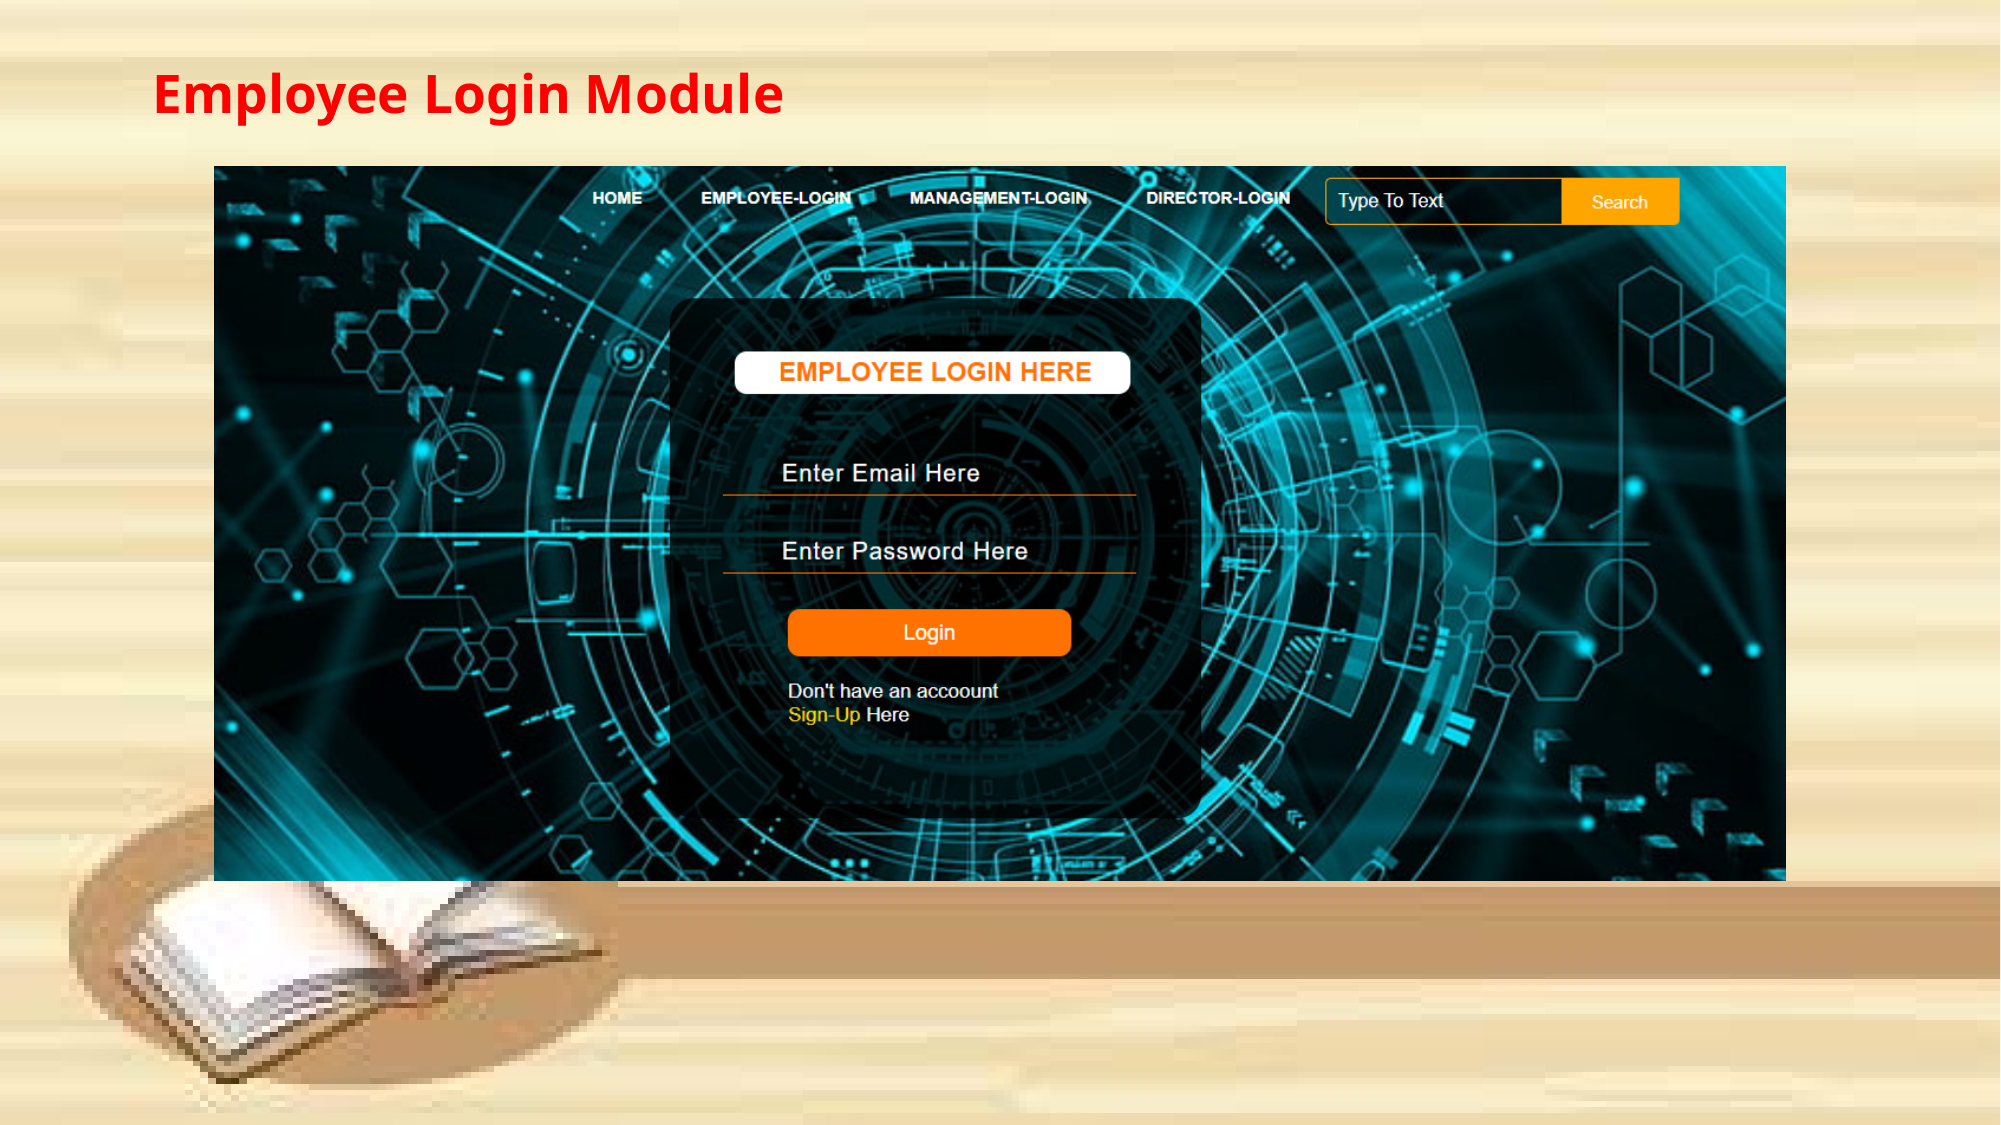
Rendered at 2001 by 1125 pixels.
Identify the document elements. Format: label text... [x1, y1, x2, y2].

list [214, 166, 1786, 881]
title Employee Login Module [137, 59, 1863, 198]
picture [0, 0, 2001, 1125]
